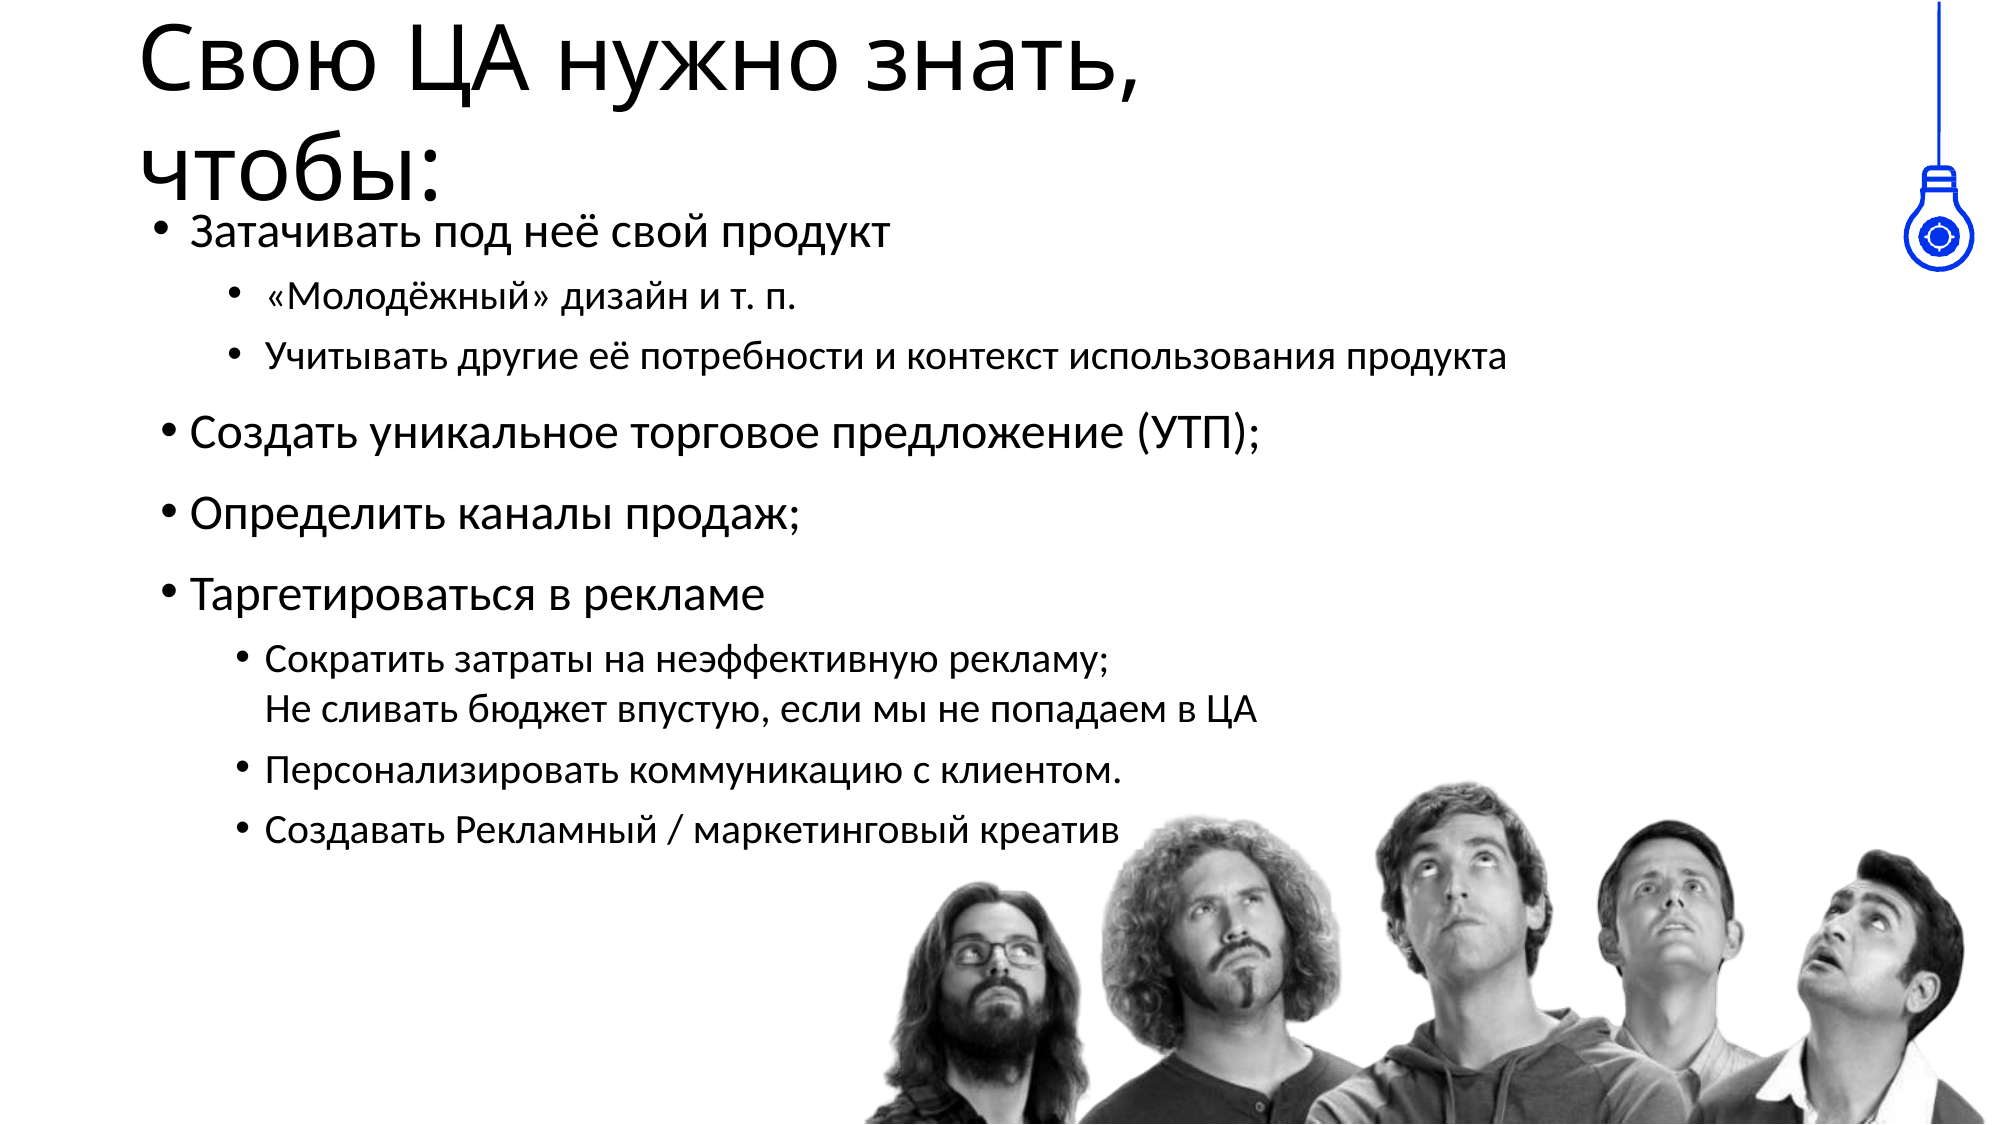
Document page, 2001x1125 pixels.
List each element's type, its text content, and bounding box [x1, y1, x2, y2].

text_box Свою ЦА нужно знать, чтобы: [137, 0, 1375, 219]
list Затачивать под неё свой продукт «Молодёжный» дизайн и т. п. Учитывать другие её потребности и контекст использования продукта Создать уникальное торговое предложение (УТП); Определить каналы продаж; Таргетироваться в рекламе Сократить затраты на неэффективную рекламу; Не сливать бюджет впустую, если мы не попадаем в ЦА Персонализировать коммуникацию с клиентом. Создавать Рекламный / маркетинговый креатив [137, 189, 1863, 1000]
picture [815, 713, 2000, 1124]
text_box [1903, 0, 1975, 272]
